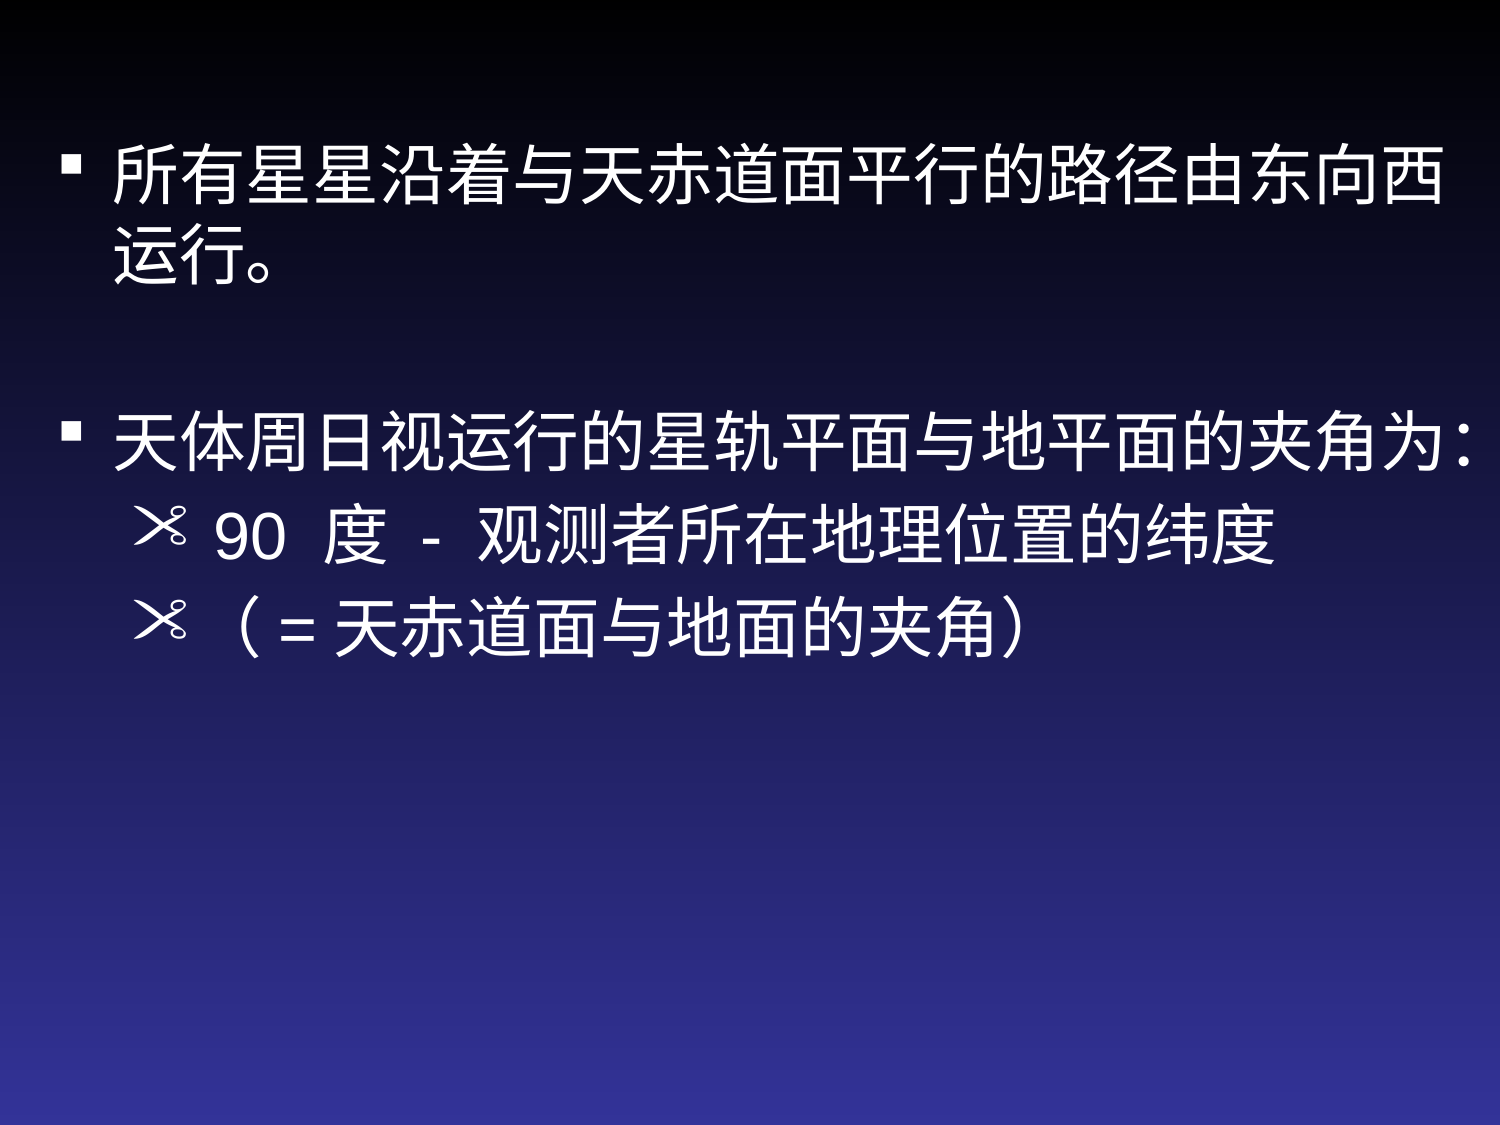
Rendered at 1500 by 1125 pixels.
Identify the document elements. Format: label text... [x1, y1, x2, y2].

list 所有星星沿着与天赤道面平行的路径由东向西运行。 天体周日视运行的星轨平面与地平面的夹角为： 90 度 - 观测者所在地理位置的纬度 （=天赤道面与地面的夹角） [41, 125, 1479, 967]
